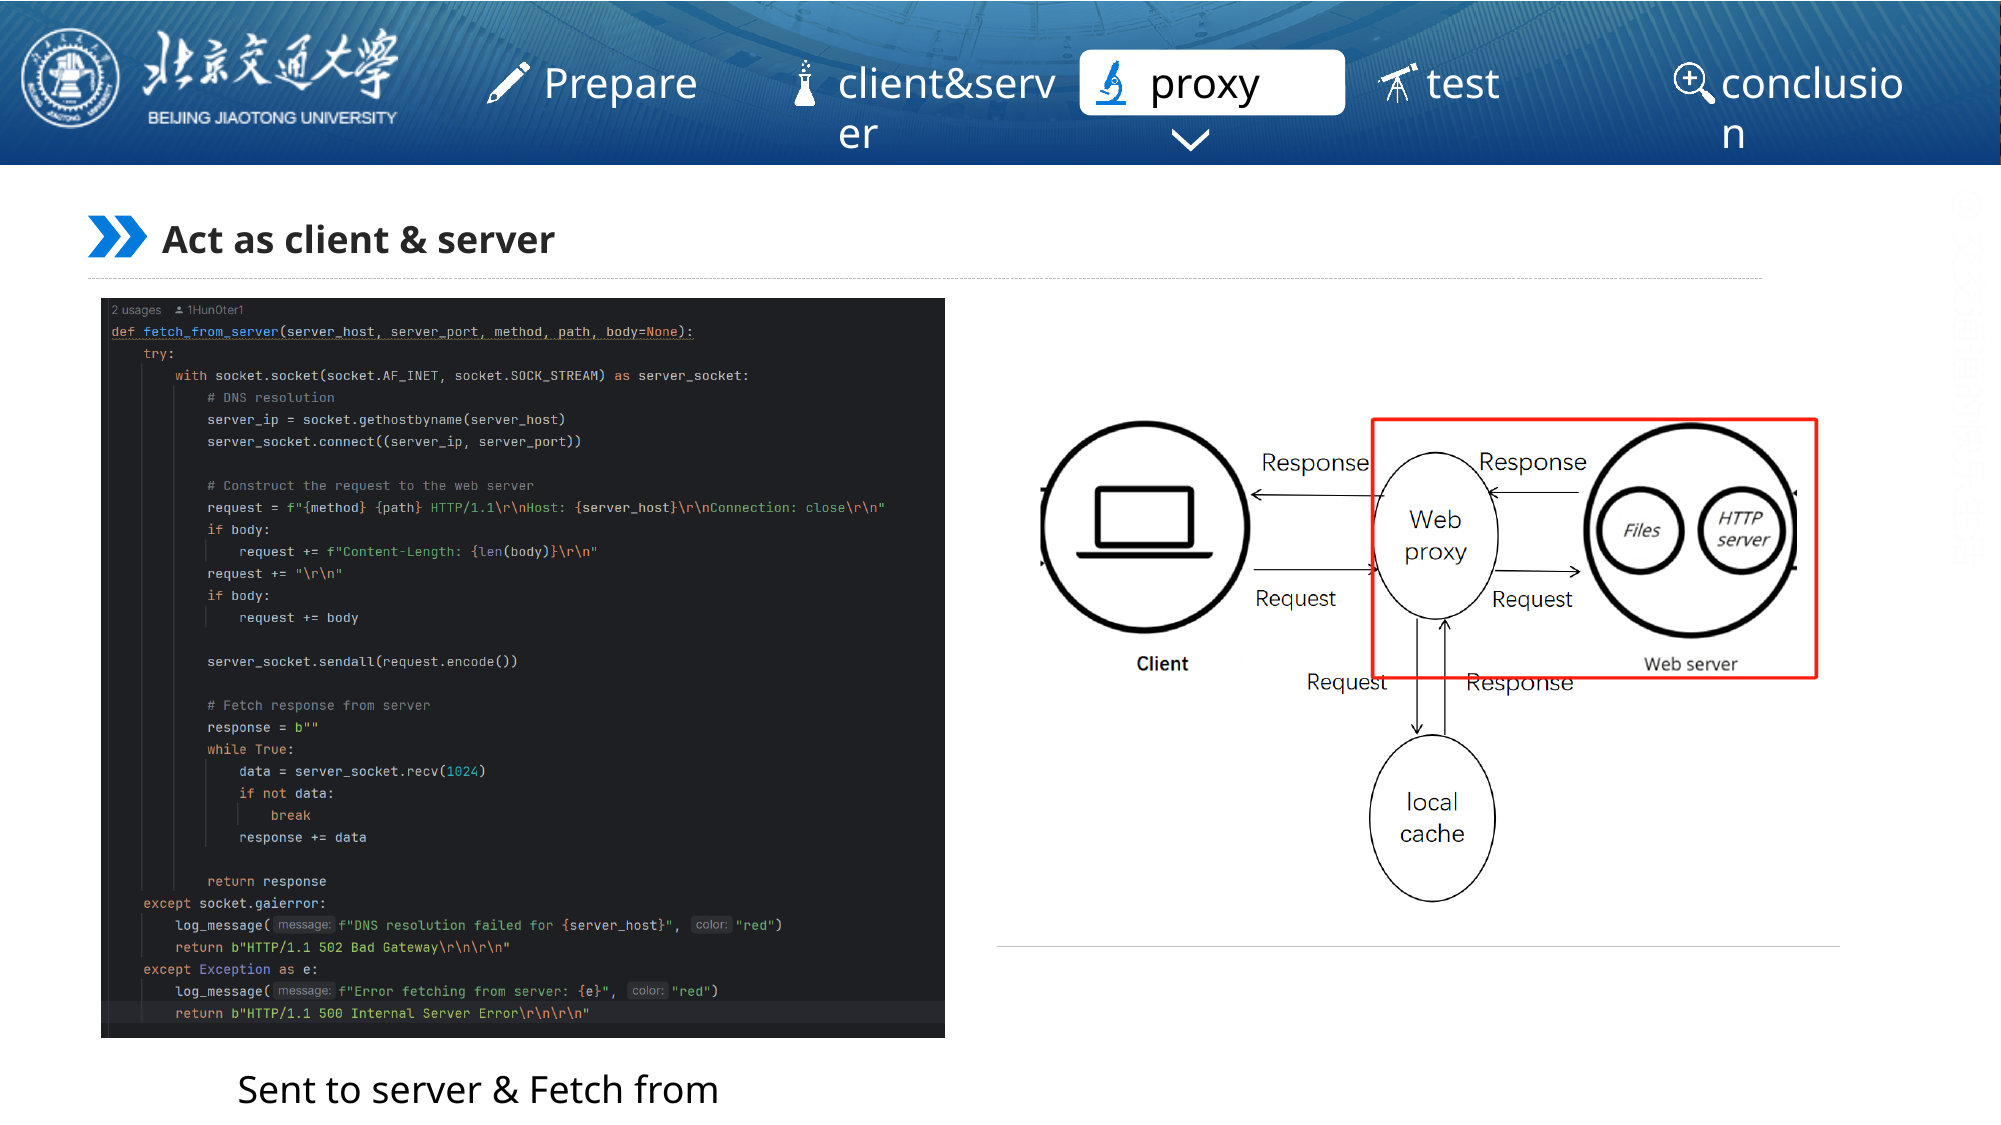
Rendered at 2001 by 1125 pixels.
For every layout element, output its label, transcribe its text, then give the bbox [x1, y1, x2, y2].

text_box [87, 208, 1762, 279]
picture [101, 298, 945, 1038]
picture [997, 353, 1840, 947]
picture [0, 1, 2001, 165]
text_box Sent to server & Fetch from server [222, 1058, 841, 1125]
